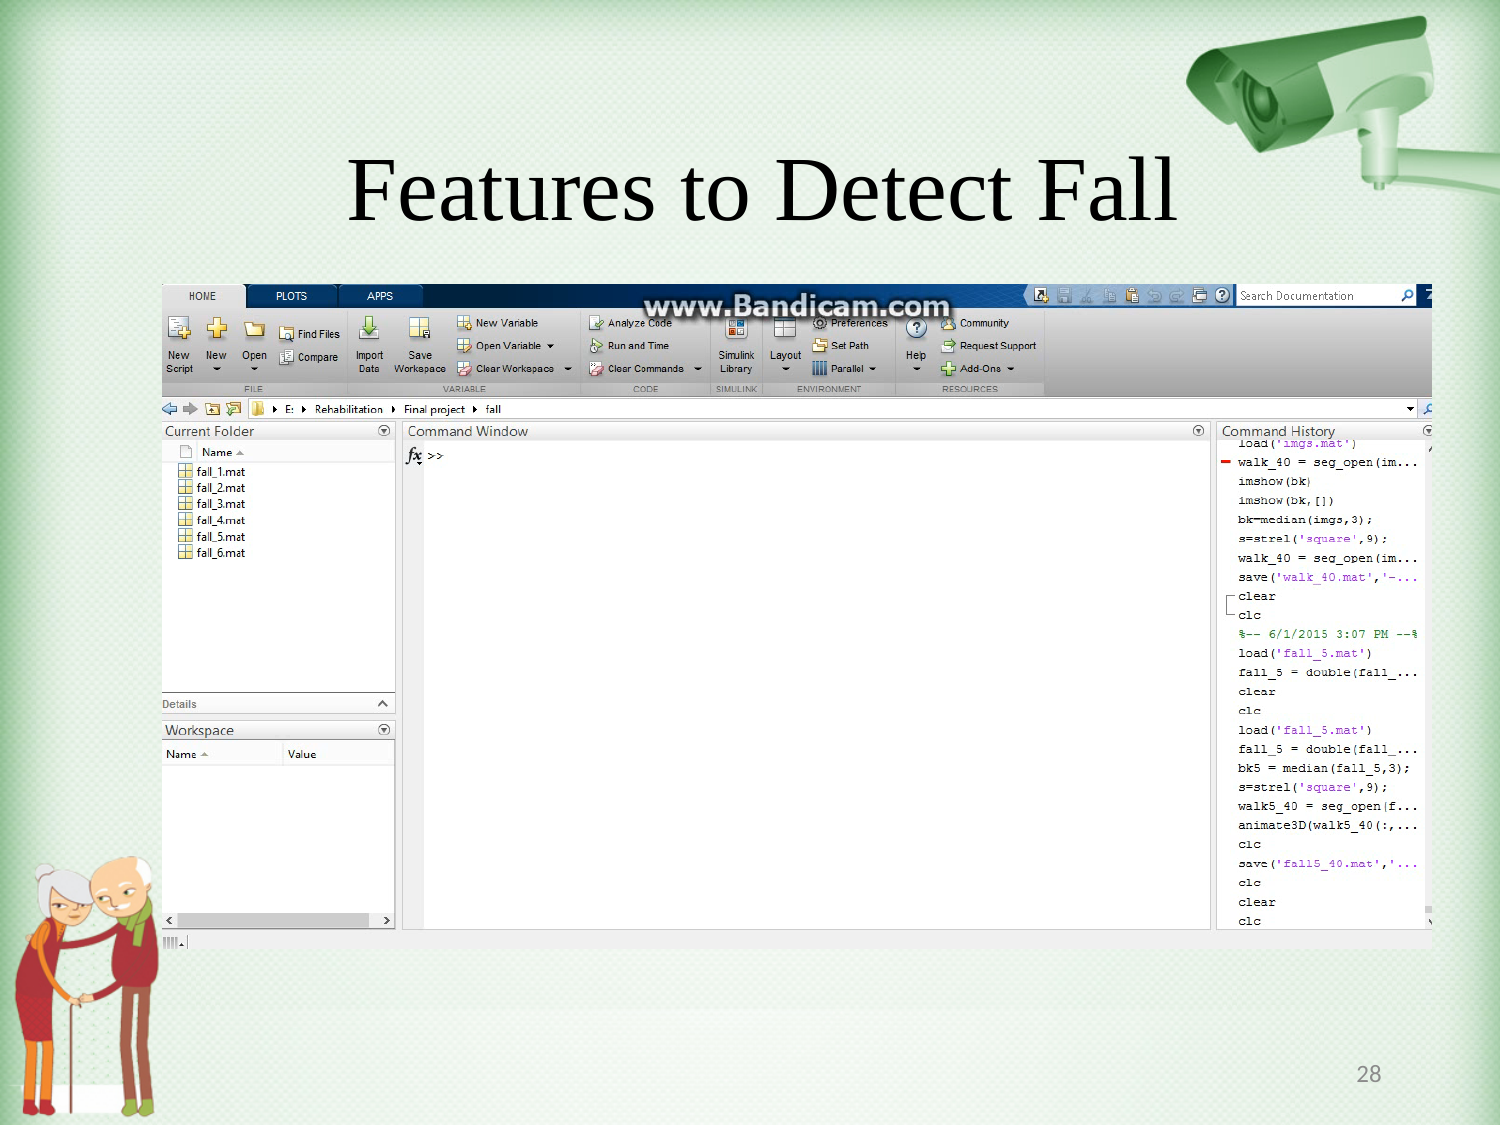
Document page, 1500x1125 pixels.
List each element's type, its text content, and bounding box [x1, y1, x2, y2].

slide_number 28 [1059, 1042, 1397, 1103]
picture [0, 0, 1500, 1125]
title Features to Detect Fall [130, 82, 1397, 300]
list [161, 283, 1433, 950]
